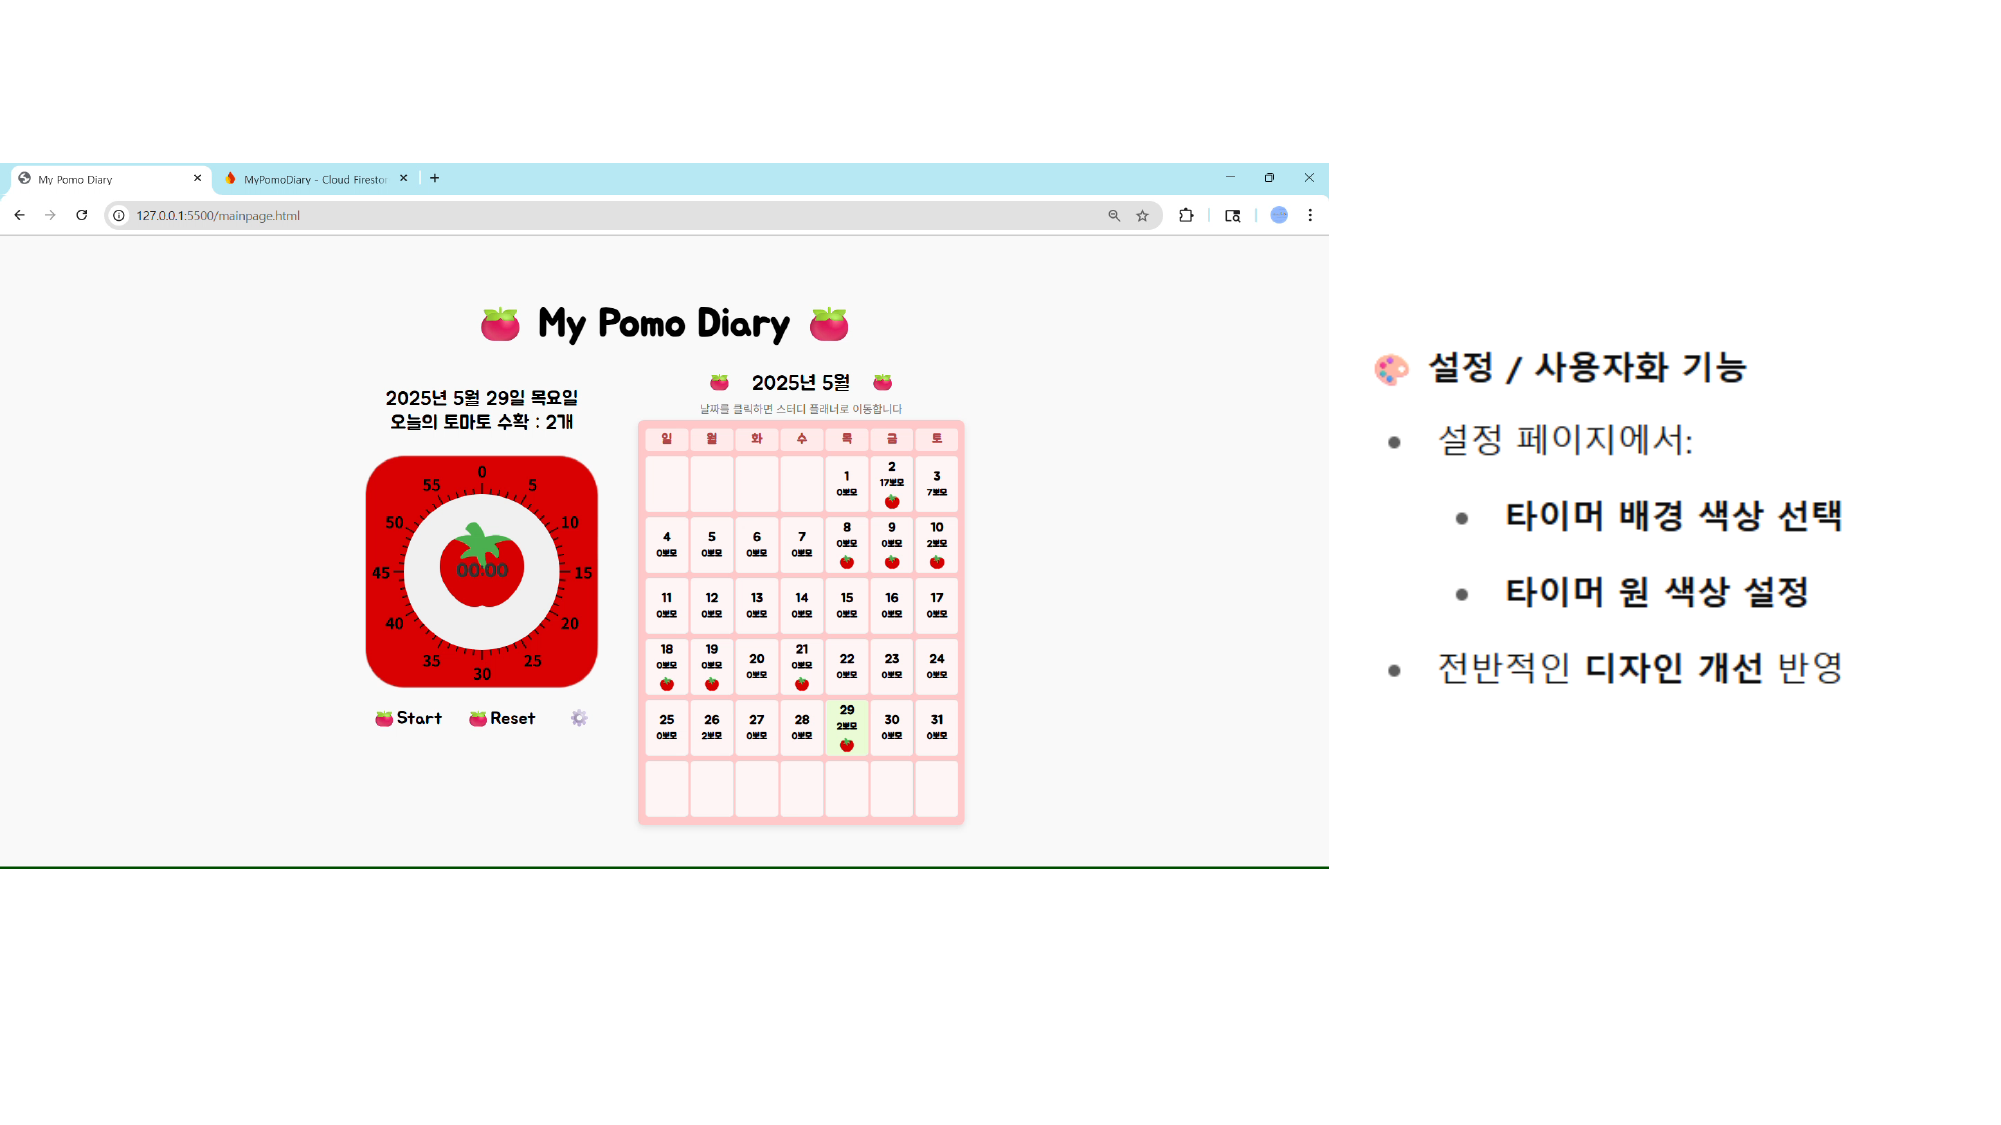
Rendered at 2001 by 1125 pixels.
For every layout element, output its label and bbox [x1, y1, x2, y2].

text_box [0, 161, 1331, 870]
picture [1359, 332, 1918, 700]
